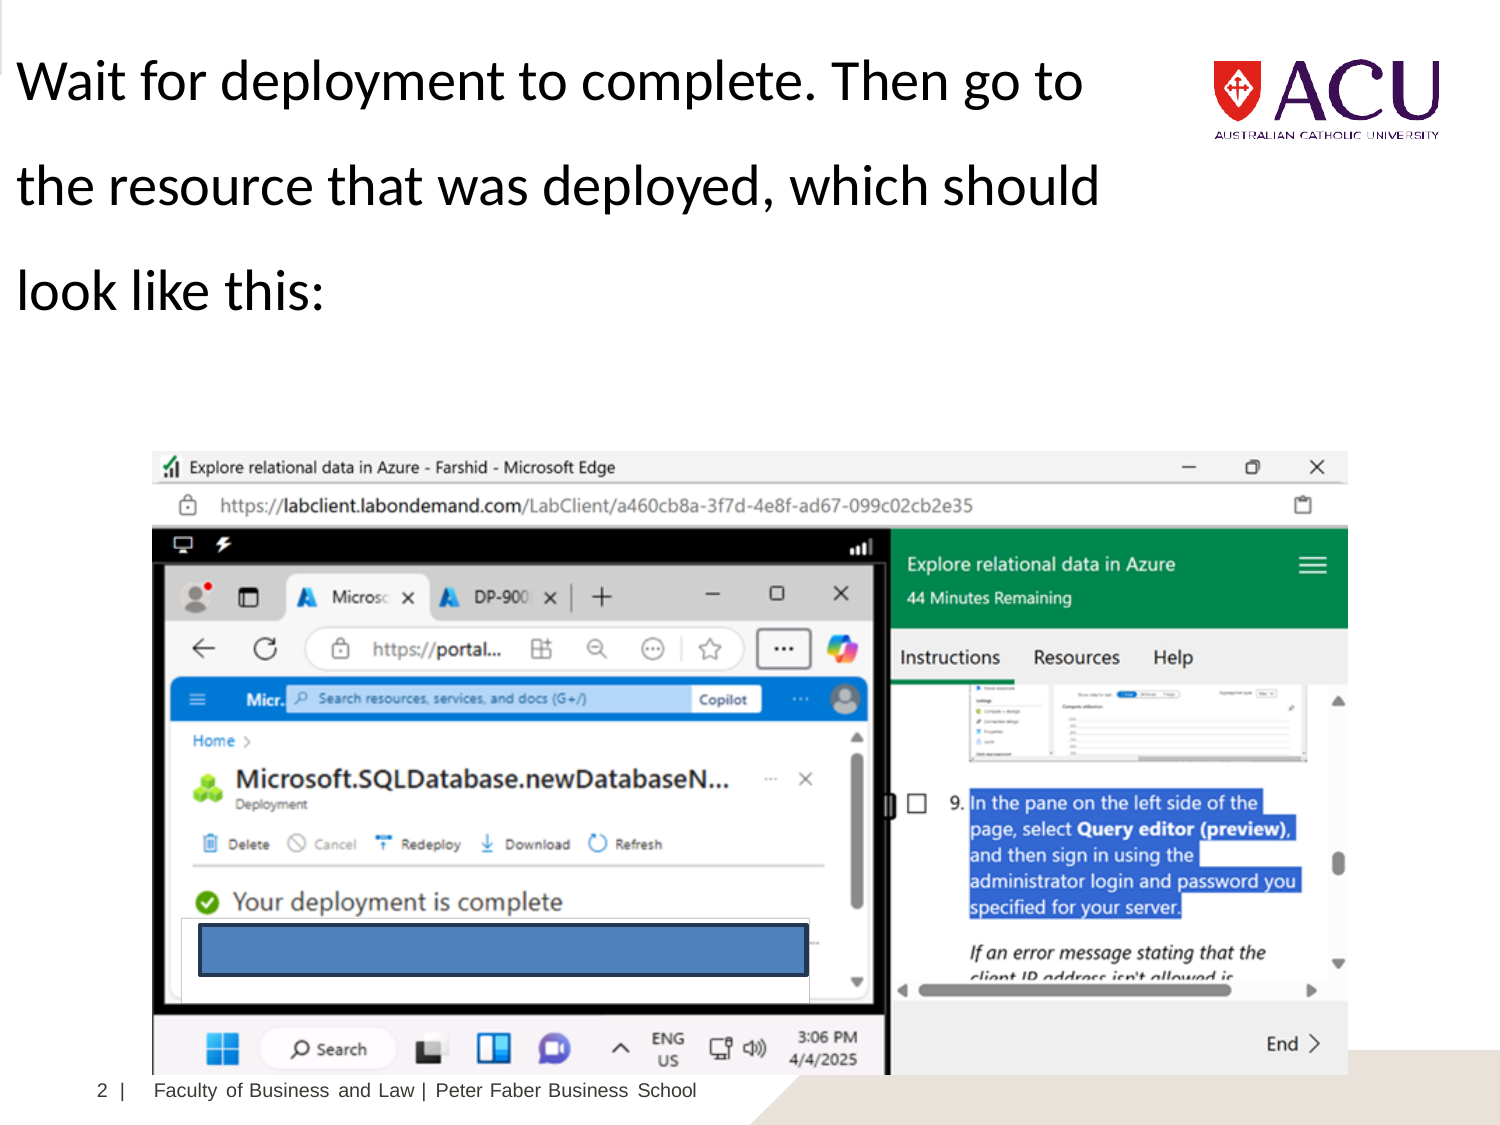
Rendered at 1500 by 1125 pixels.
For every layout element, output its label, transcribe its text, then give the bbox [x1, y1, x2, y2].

picture [152, 451, 1348, 1076]
picture [1214, 59, 1439, 139]
text_box 2 | Faculty of Business and Law | Peter Faber Business School [94, 1074, 702, 1102]
text_box Wait for deployment to complete. Then go to the resource that was deployed, which should look like this: [1, 0, 1175, 330]
